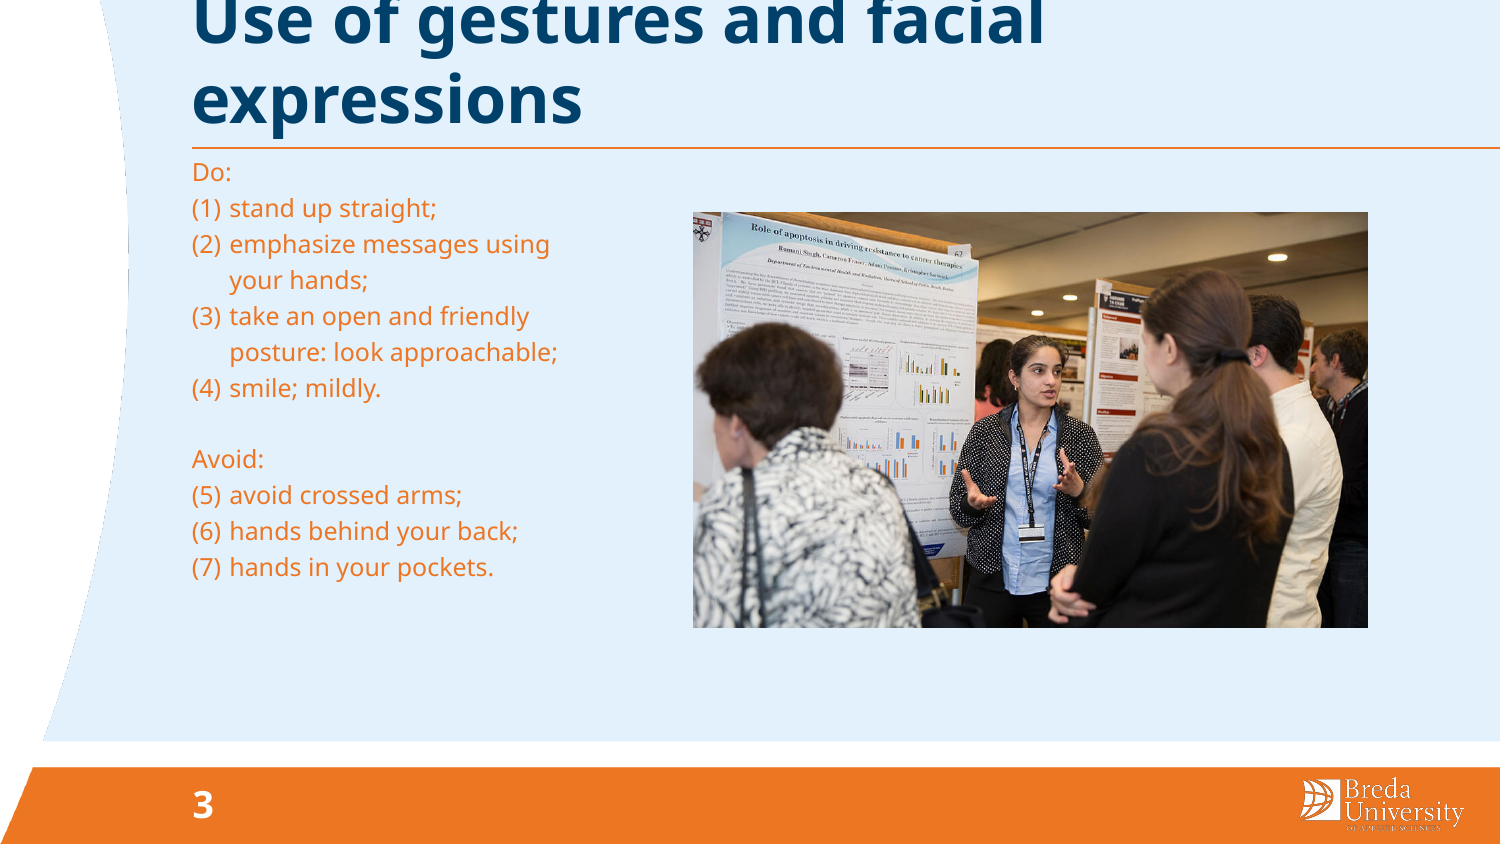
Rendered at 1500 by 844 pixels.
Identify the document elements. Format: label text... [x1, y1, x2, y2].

title Use of gestures and facial expressions [191, 0, 1449, 138]
list Do: stand up straight; emphasize messages using your hands; take an open and friendly posture: look approachable; smile; mildly. Avoid: avoid crossed arms; hands behind your back; hands in your pockets. [191, 150, 568, 715]
picture [0, 0, 1500, 844]
slide_number 3 [177, 773, 351, 819]
